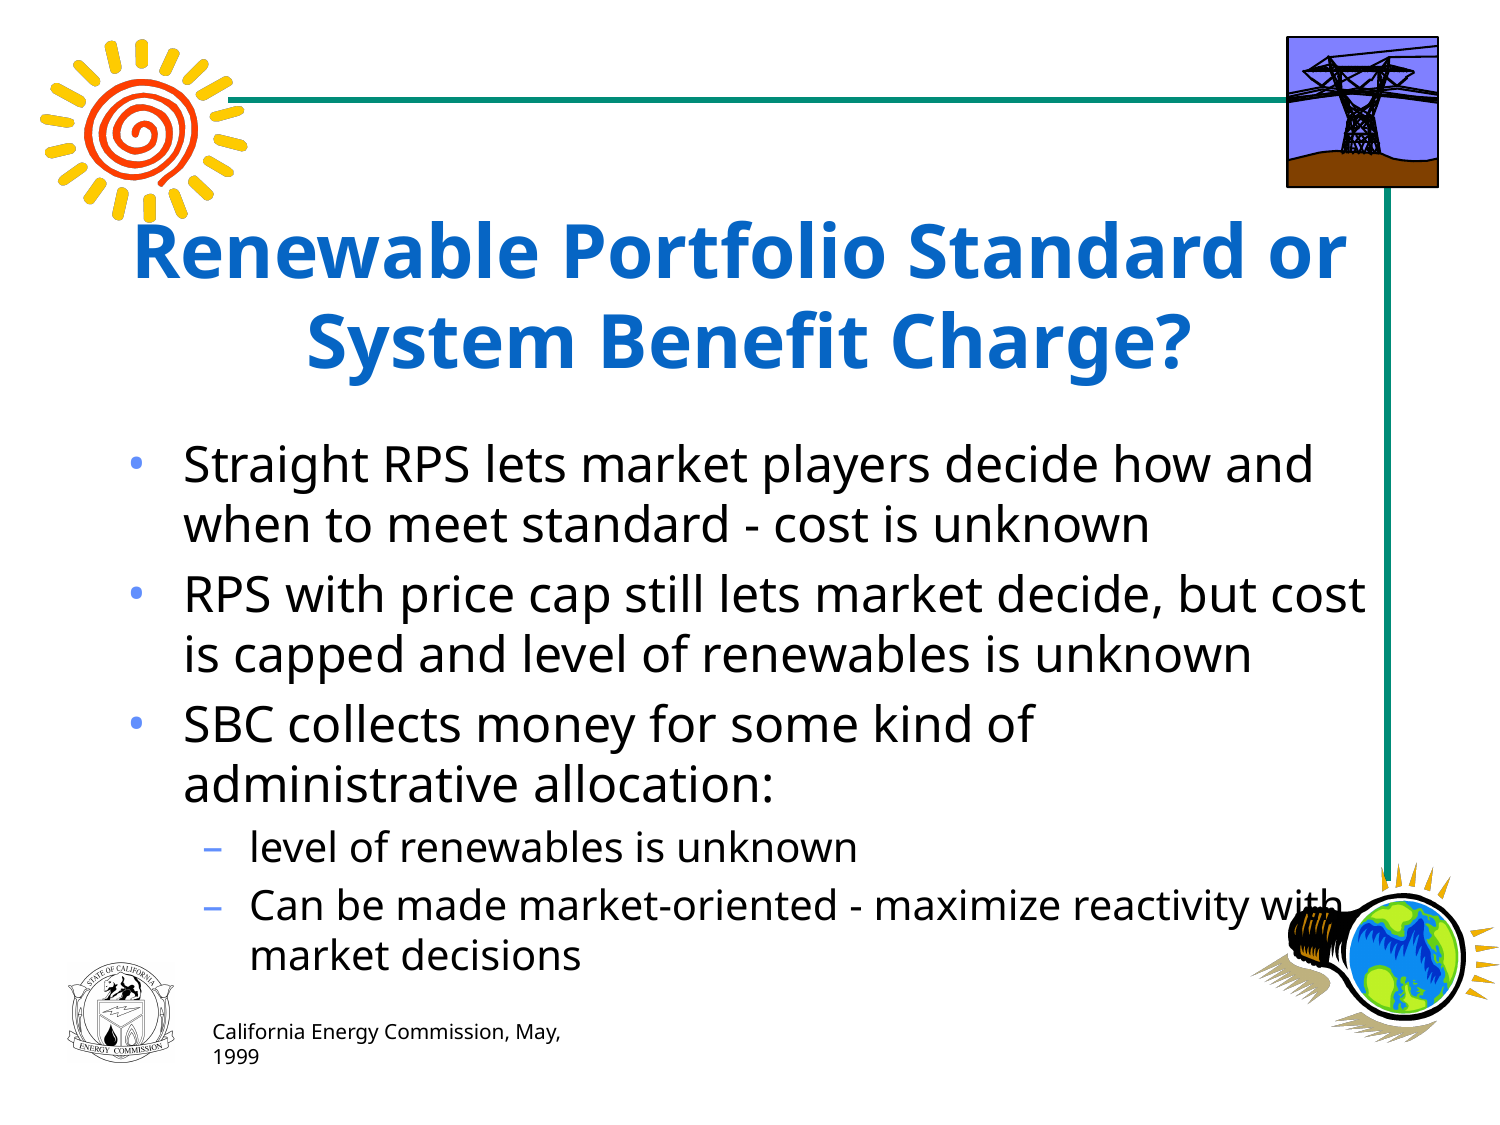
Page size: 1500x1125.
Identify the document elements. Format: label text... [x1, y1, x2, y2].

list Straight RPS lets market players decide how and when to meet standard - cost is unknown RPS with price cap still lets market decide, but cost is capped and level of renewables is unknown SBC collects money for some kind of administrative allocation: level of renewables is unknown Can be made market-oriented - maximize reactivity with market decisions [112, 425, 1388, 1025]
picture [67, 962, 175, 1063]
title Renewable Portfolio Standard or System Benefit Charge? [112, 200, 1388, 388]
picture [37, 37, 250, 225]
picture [1250, 862, 1500, 1043]
